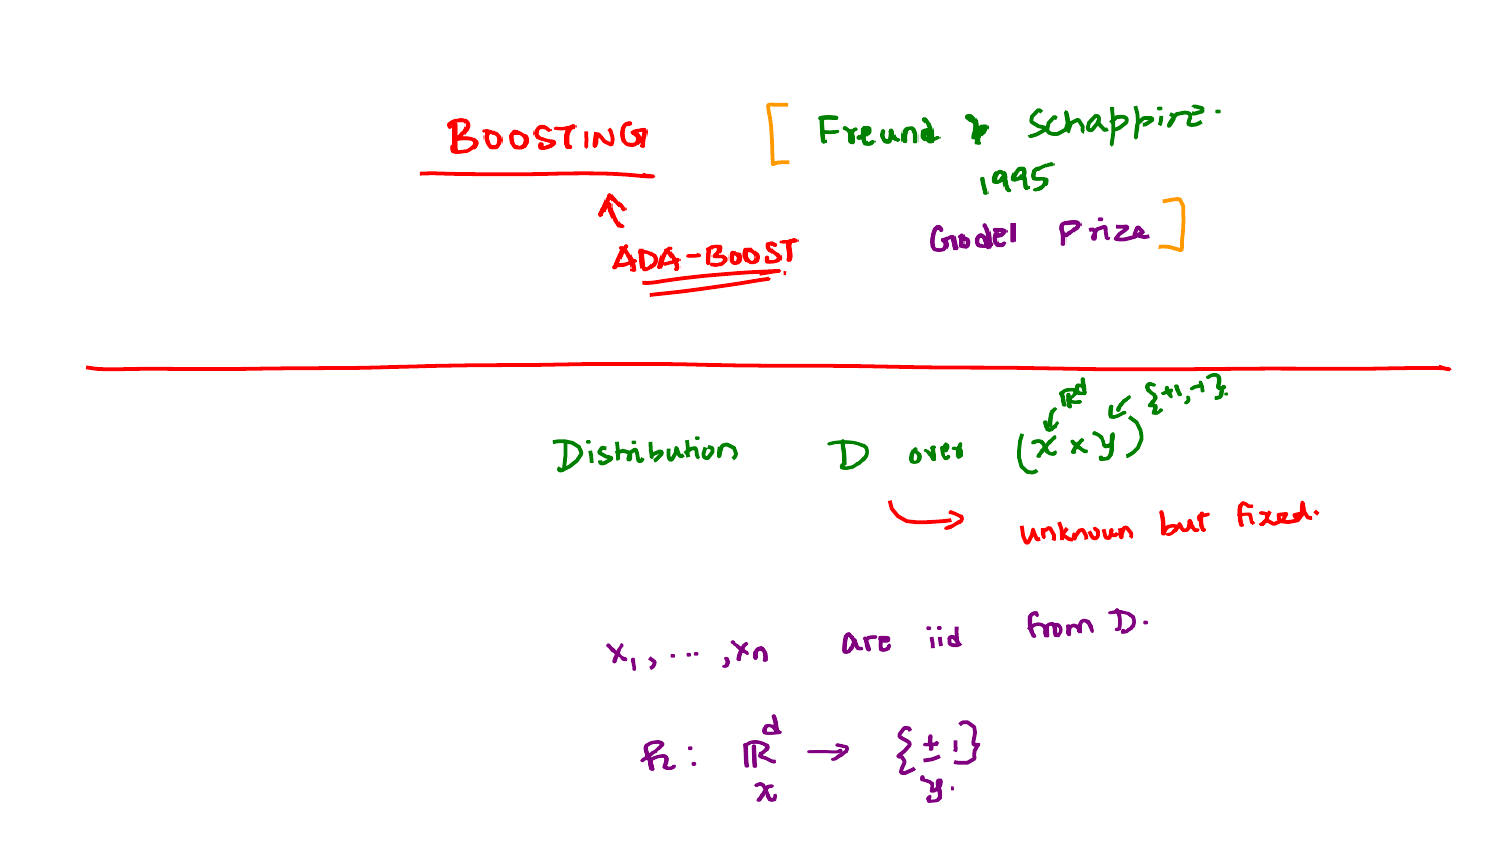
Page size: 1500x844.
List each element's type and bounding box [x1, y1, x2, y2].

text_box [419, 104, 1221, 296]
text_box [85, 363, 1450, 804]
